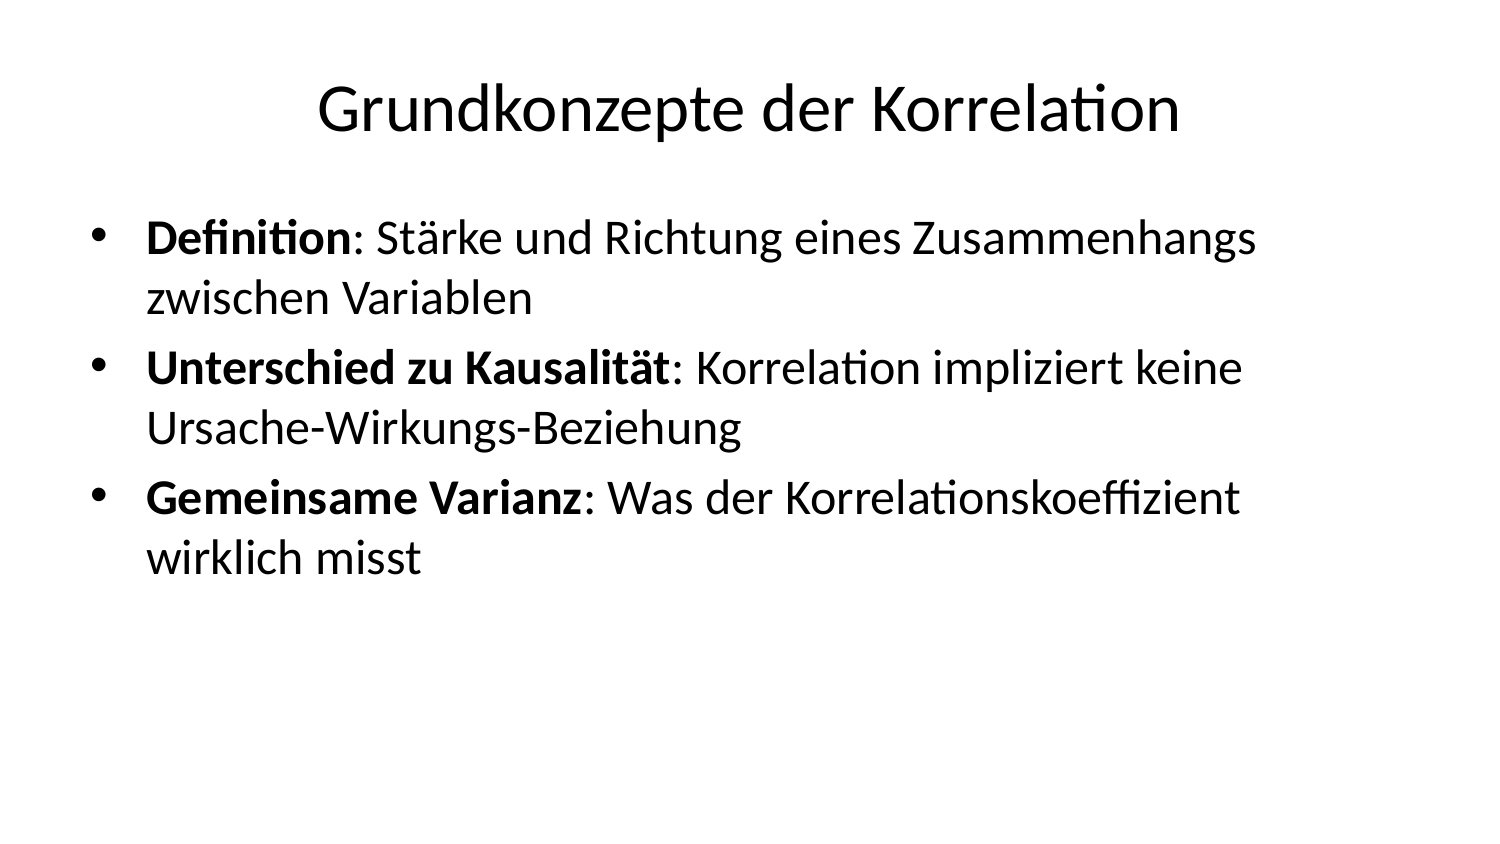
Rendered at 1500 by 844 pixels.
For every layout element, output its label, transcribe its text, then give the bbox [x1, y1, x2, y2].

title Grundkonzepte der Korrelation [75, 33, 1425, 175]
list Definition: Stärke und Richtung eines Zusammenhangs zwischen Variablen Unterschied zu Kausalität: Korrelation impliziert keine Ursache-Wirkungs-Beziehung Gemeinsame Varianz: Was der Korrelationskoeffizient wirklich misst [75, 196, 1425, 754]
